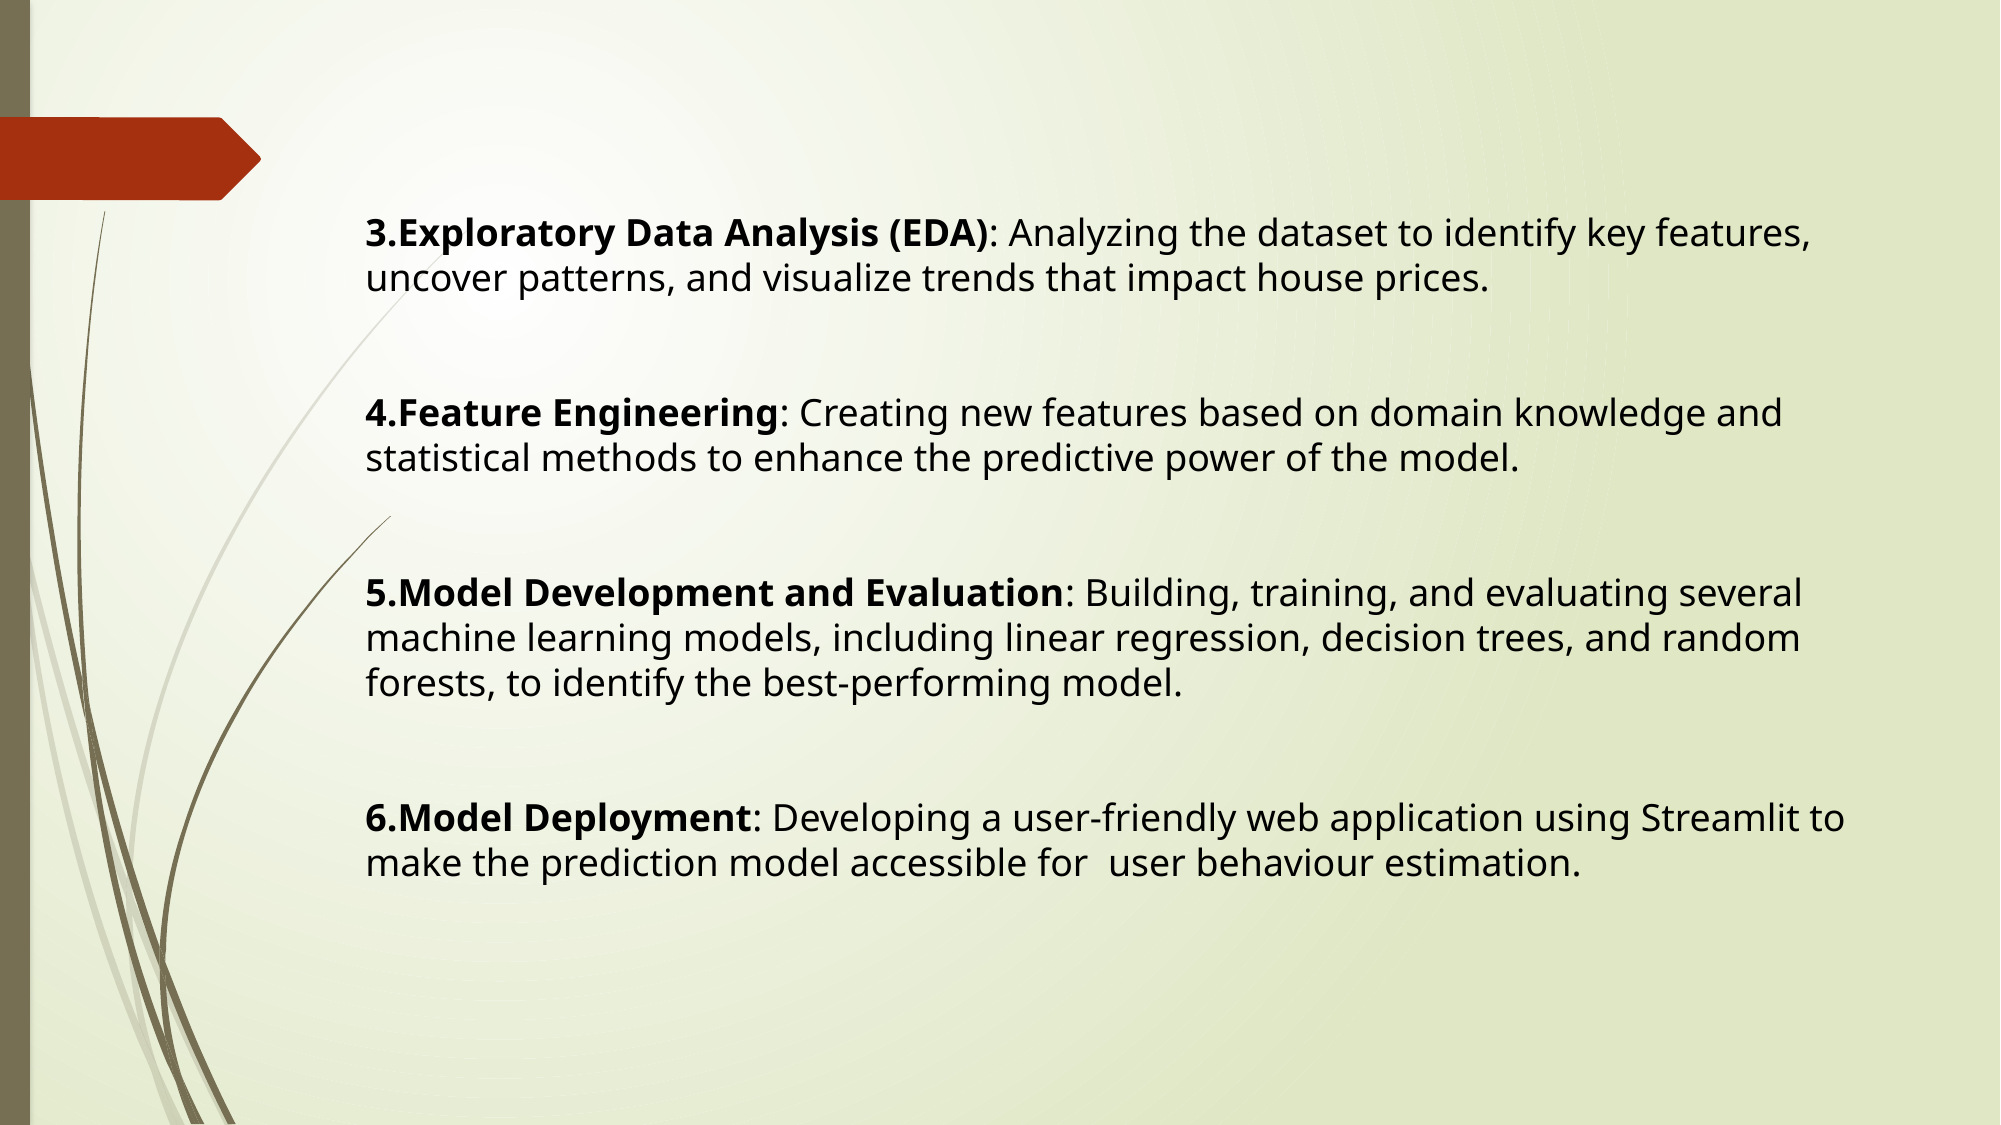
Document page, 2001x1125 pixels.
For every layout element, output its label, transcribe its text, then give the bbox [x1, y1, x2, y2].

text_box 3.Exploratory Data Analysis (EDA): Analyzing the dataset to identify key features, uncover patterns, and visualize trends that impact house prices. 4.Feature Engineering: Creating new features based on domain knowledge and statistical methods to enhance the predictive power of the model. 5.Model Development and Evaluation: Building, training, and evaluating several machine learning models, including linear regression, decision trees, and random forests, to identify the best-performing model. 6.Model Deployment: Developing a user-friendly web application using Streamlit to make the prediction model accessible for user behaviour estimation. [350, 202, 1914, 892]
